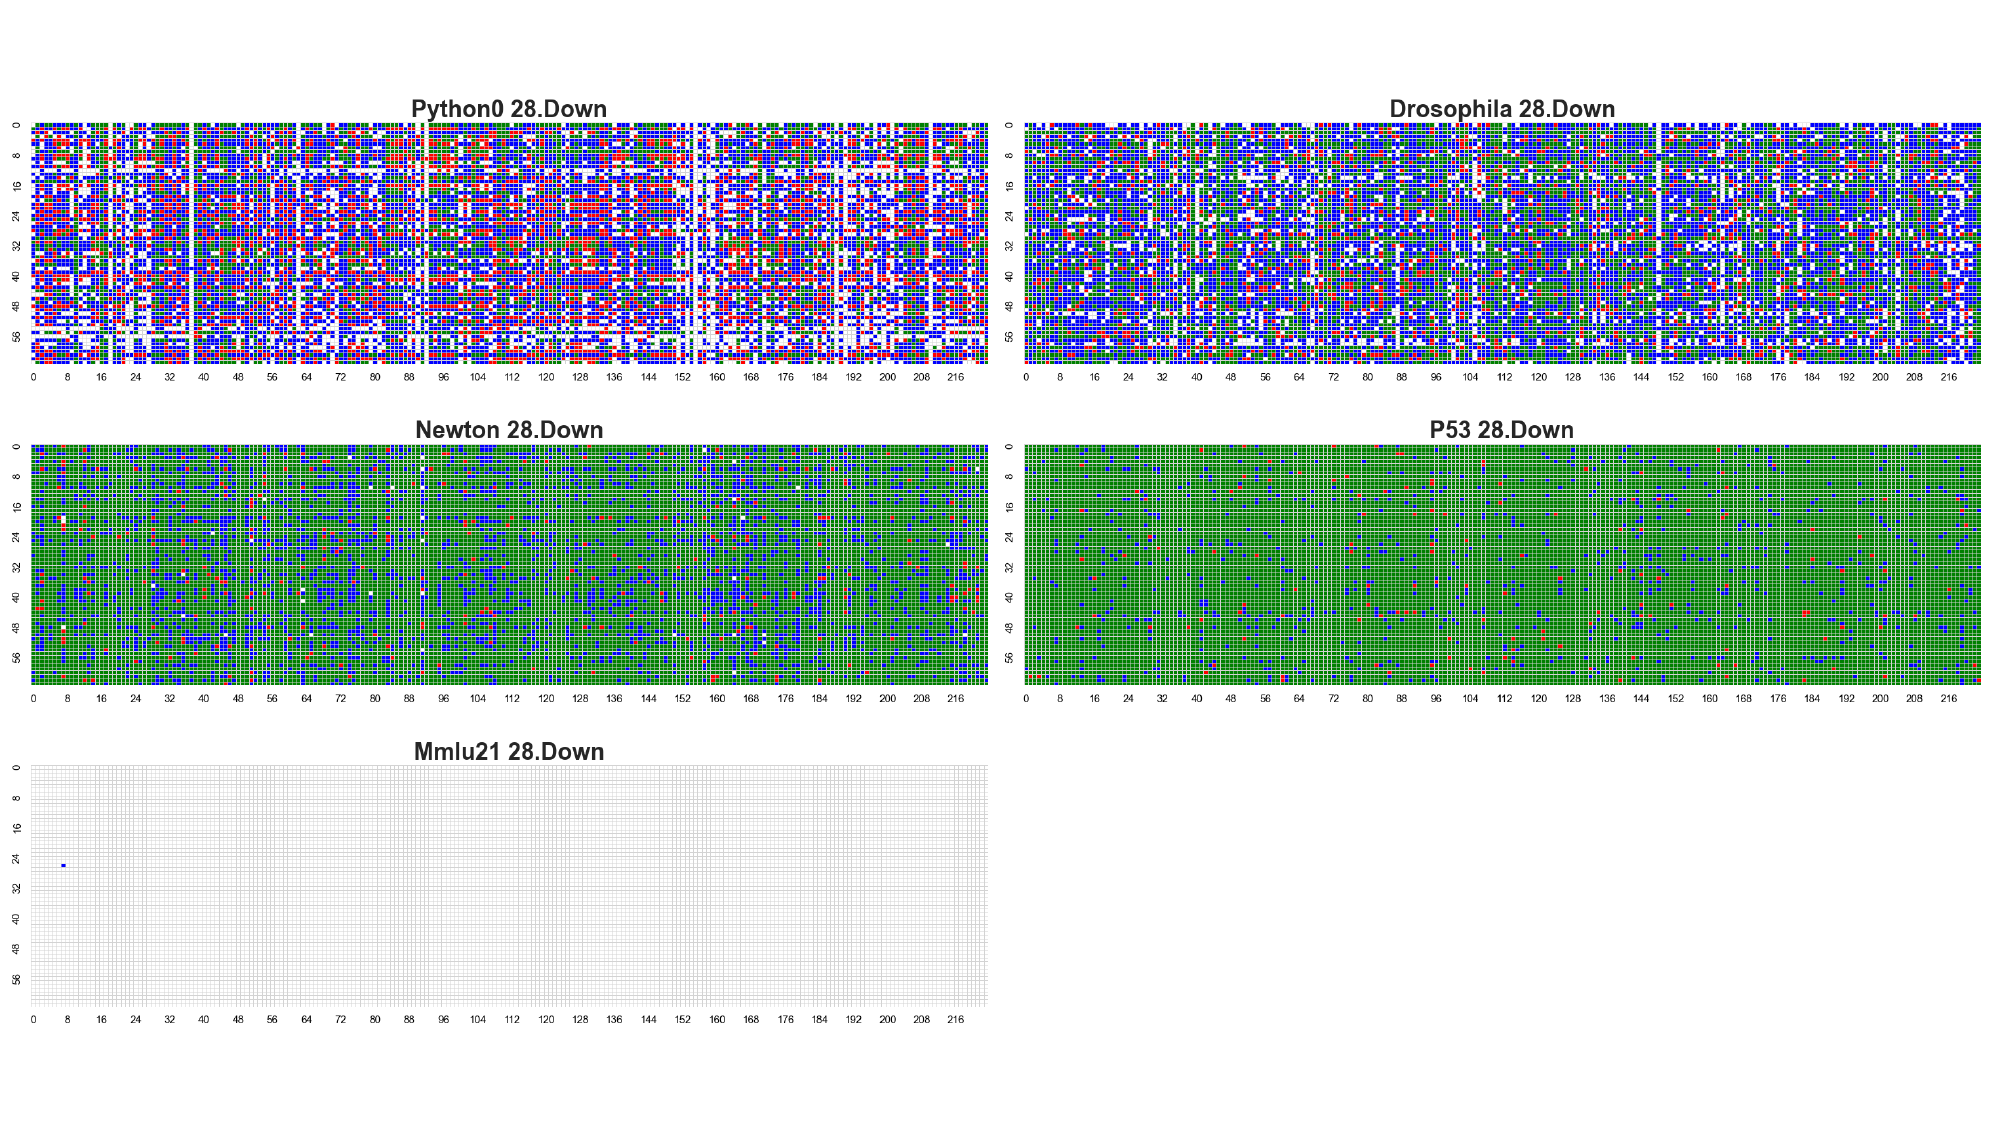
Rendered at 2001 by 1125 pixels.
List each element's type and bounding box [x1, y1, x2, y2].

picture [0, 87, 2000, 1037]
